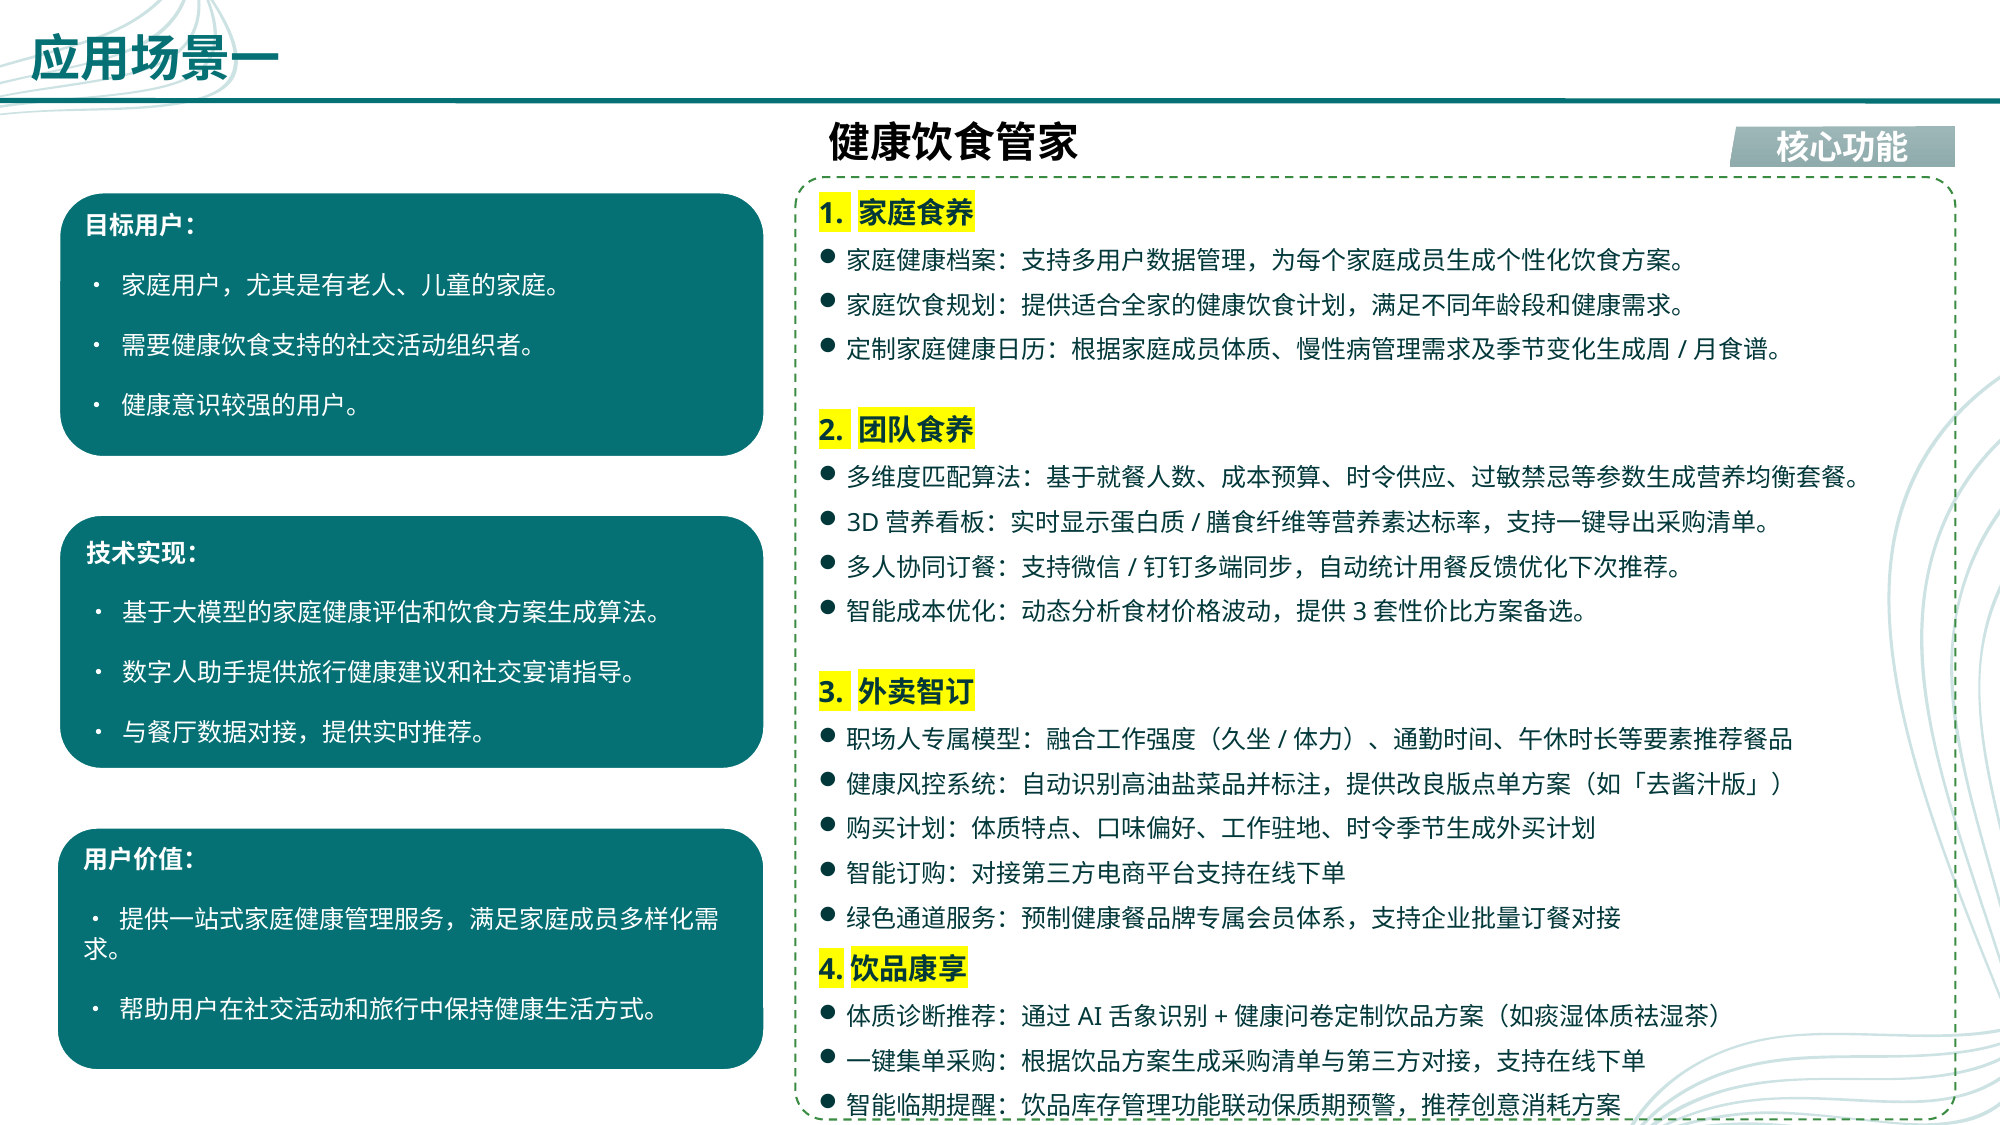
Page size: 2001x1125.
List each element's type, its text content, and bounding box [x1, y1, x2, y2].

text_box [0, 18, 1998, 101]
text_box 1. 家庭食养 家庭健康档案：支持多用户数据管理，为每个家庭成员生成个性化饮食方案。 家庭饮食规划：提供适合全家的健康饮食计划，满足不同年龄段和健康需求。 定制家庭健康日历：根据家庭成员体质、慢性病管理需求及季节变化生成周/月食谱。 2. 团队食养 多维度匹配算法：基于就餐人数、成本预算、时令供应、过敏禁忌等参数生成营养均衡套餐。 3D营养看板：实时显示蛋白质/膳食纤维等营养素达标率，支持一键导出采购清单。 多人协同订餐：支持微信/钉钉多端同步，自动统计用餐反馈优化下次推荐。 智能成本优化：动态分析食材价格波动，提供3套性价比方案备选。 3. 外卖智订 职场人专属模型：融合工作强度（久坐/体力）、通勤时间、午休时长等要素推荐餐品 健康风控系统：自动识别高油盐菜品并标注，提供改良版点单方案（如「去酱汁版」） 购买计划：体质特点、口味偏好、工作驻地、时令季节生成外买计划 智能订购：对接第三方电商平台支持在线下单 绿色通道服务：预制健康餐品牌专属会员体系，支持企业批量订餐对接 4.饮品康享 体质诊断推荐：通过AI舌象识别+健康问卷定制饮品方案（如痰湿体质祛湿茶） 一键集单采购：根据饮品方案生成采购清单与第三方对接，支持在线下单 智能临期提醒：饮品库存管理功能联动保质期预警，推荐创意消耗方案 [795, 177, 1956, 1120]
text_box 健康饮食管家 [453, 108, 1454, 175]
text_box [59, 192, 765, 458]
text_box 核心功能 [1729, 126, 1956, 168]
text_box 用户价值： • 提供一站式家庭健康管理服务，满足家庭成员多样化需求。 • 帮助用户在社交活动和旅行中保持健康生活方式。 [55, 826, 766, 1072]
text_box 技术实现： • 基于大模型的家庭健康评估和饮食方案生成算法。 • 数字人助手提供旅行健康建议和社交宴请指导。 • 与餐厅数据对接，提供实时推荐。 [58, 513, 766, 770]
